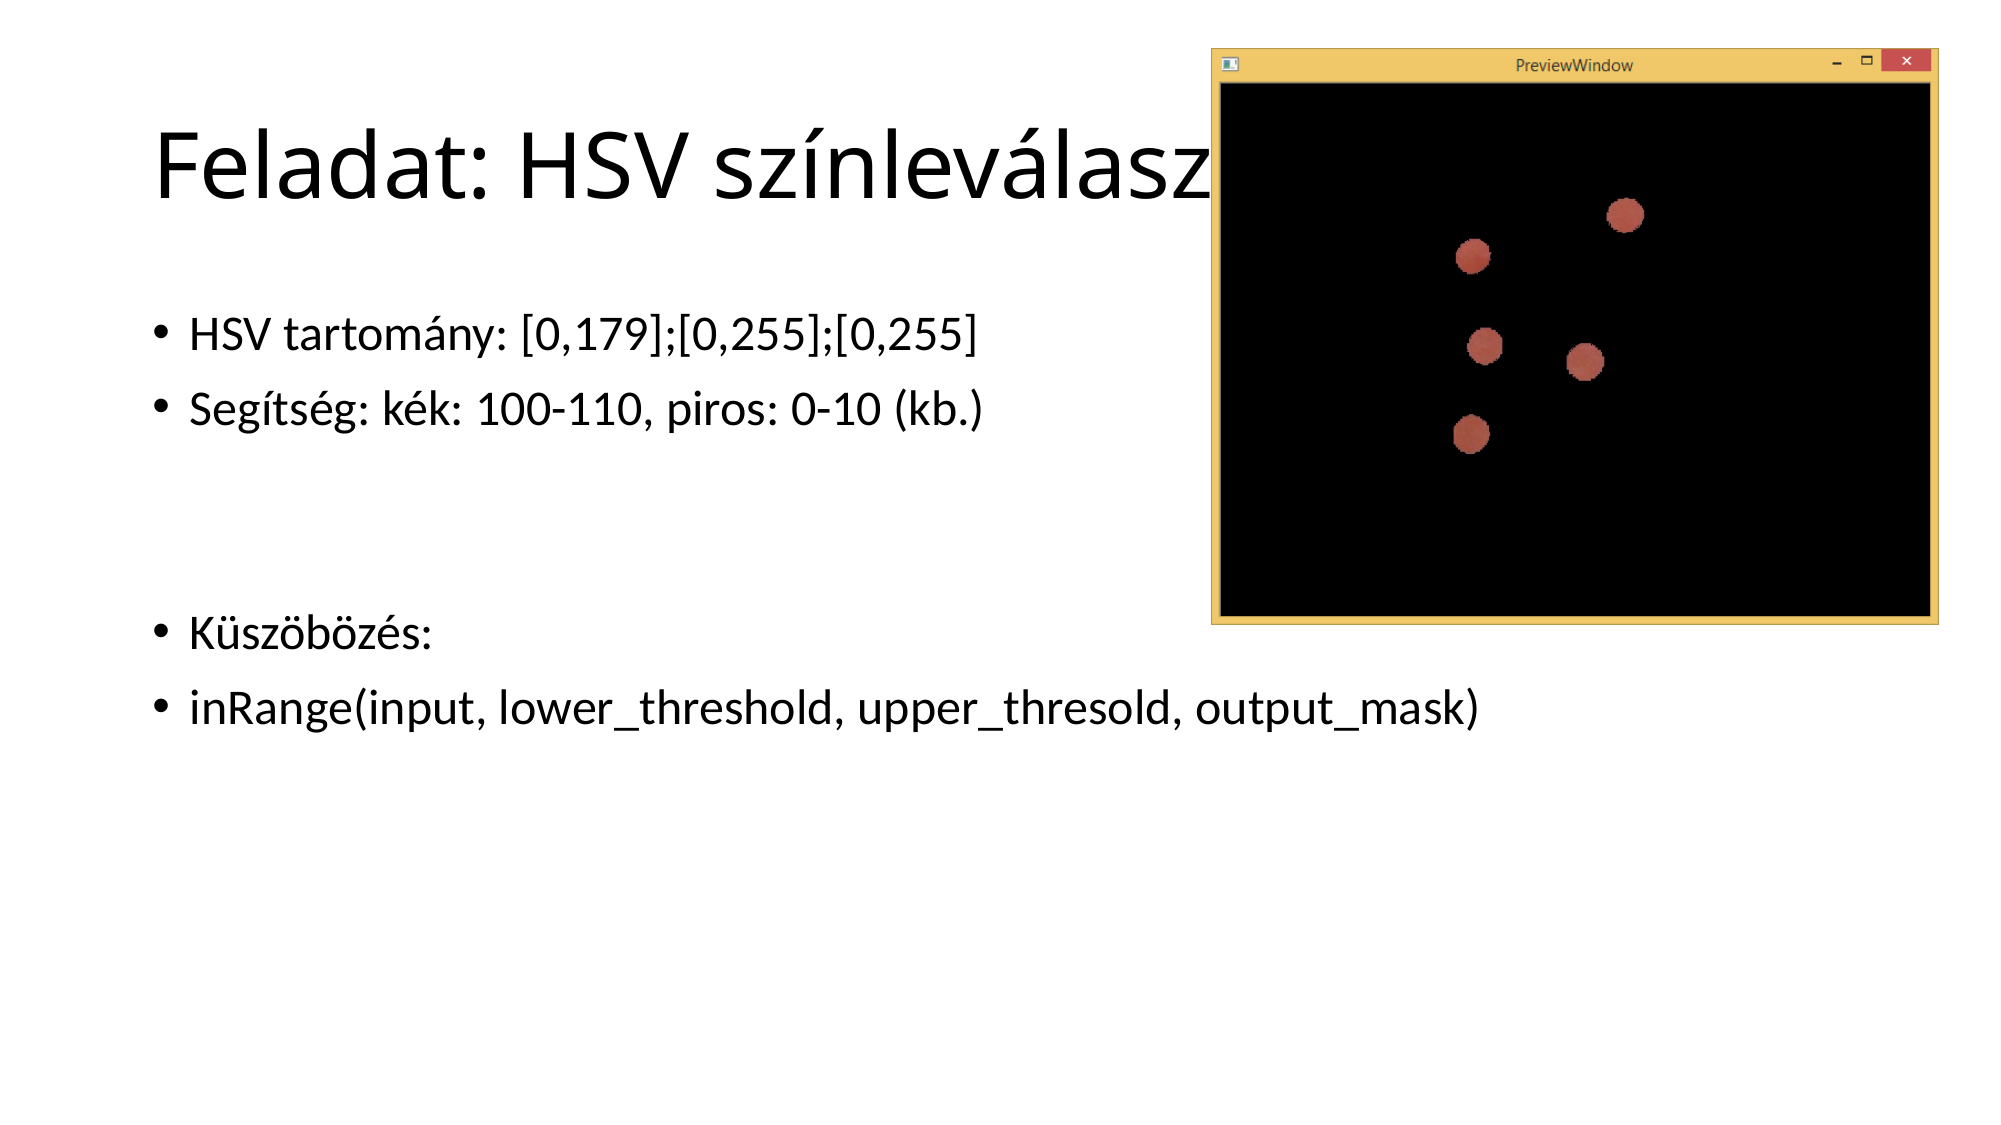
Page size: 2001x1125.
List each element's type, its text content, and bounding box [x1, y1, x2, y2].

title Feladat: HSV színleválasztás [137, 59, 1211, 278]
picture [1211, 48, 1939, 625]
list HSV tartomány: [0,179];[0,255];[0,255] Segítség: kék: 100-110, piros: 0-10 (kb.) Küszöbözés: inRange(input, lower_threshold, upper_thresold, output_mask) [137, 299, 1863, 1014]
